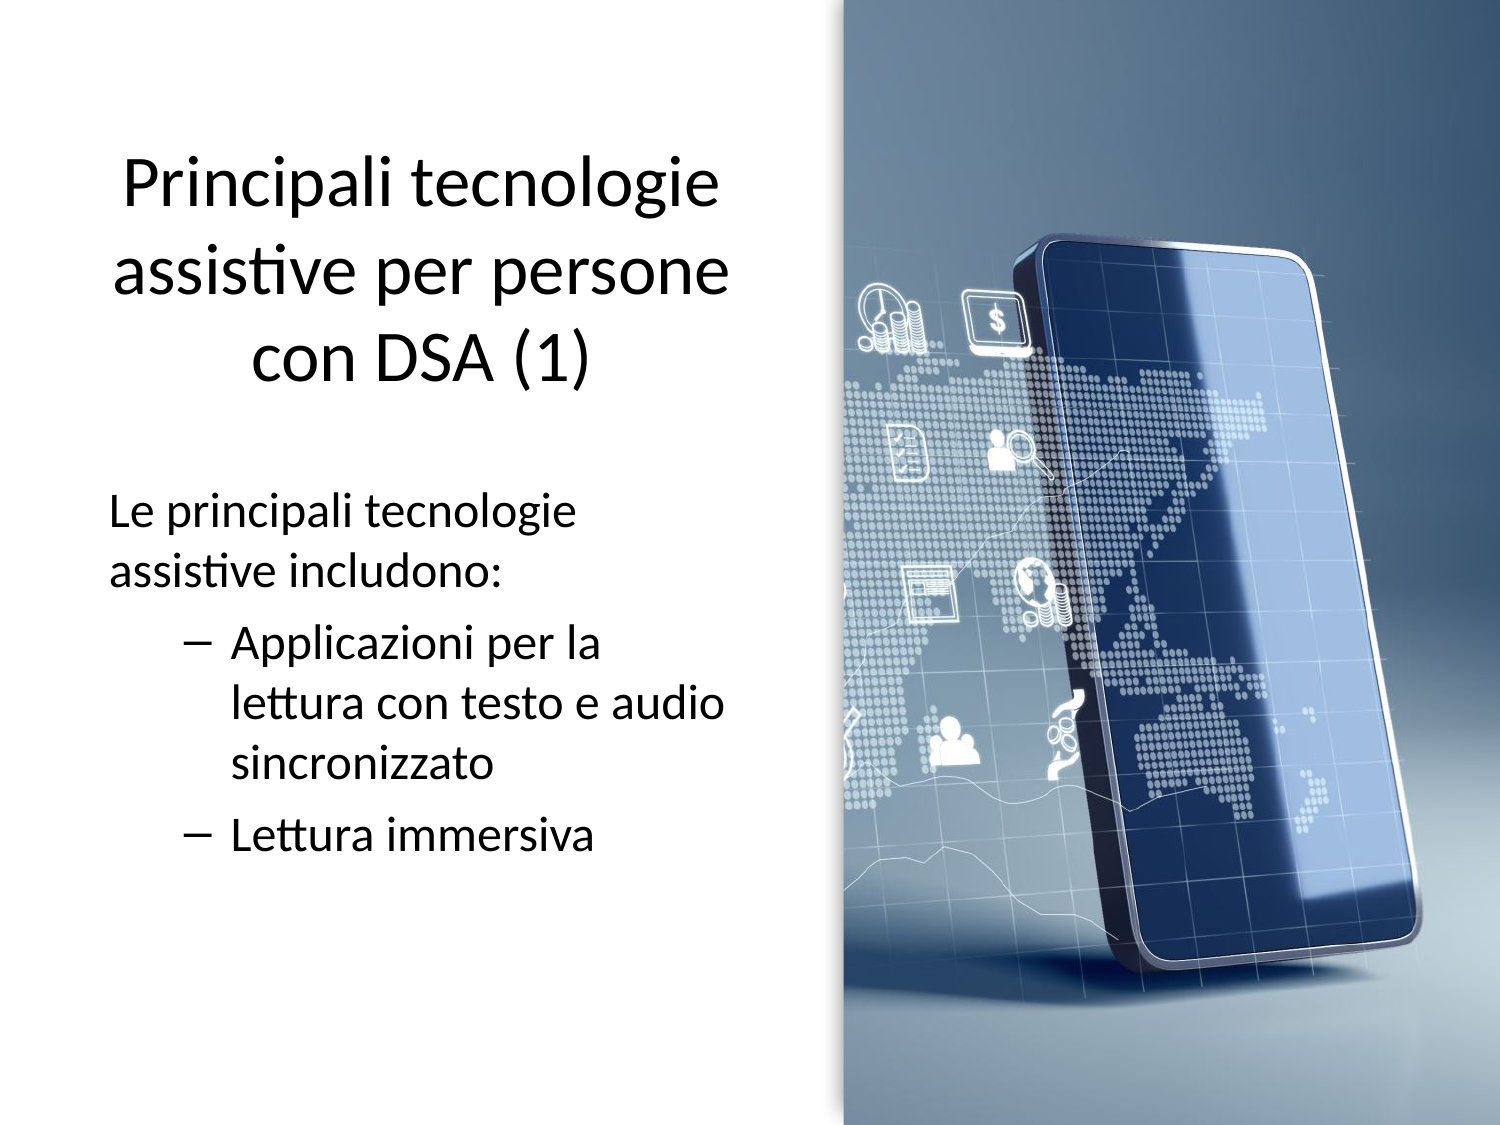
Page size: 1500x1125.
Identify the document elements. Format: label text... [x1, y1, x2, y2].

list Le principali tecnologie assistive includono: Applicazioni per la lettura con testo e audio sincronizzato Lettura immersiva [93, 405, 750, 1024]
picture [843, 0, 1500, 1125]
text_box [0, 0, 837, 1125]
title Principali tecnologie assistive per persone con DSA (1) [93, 125, 750, 405]
